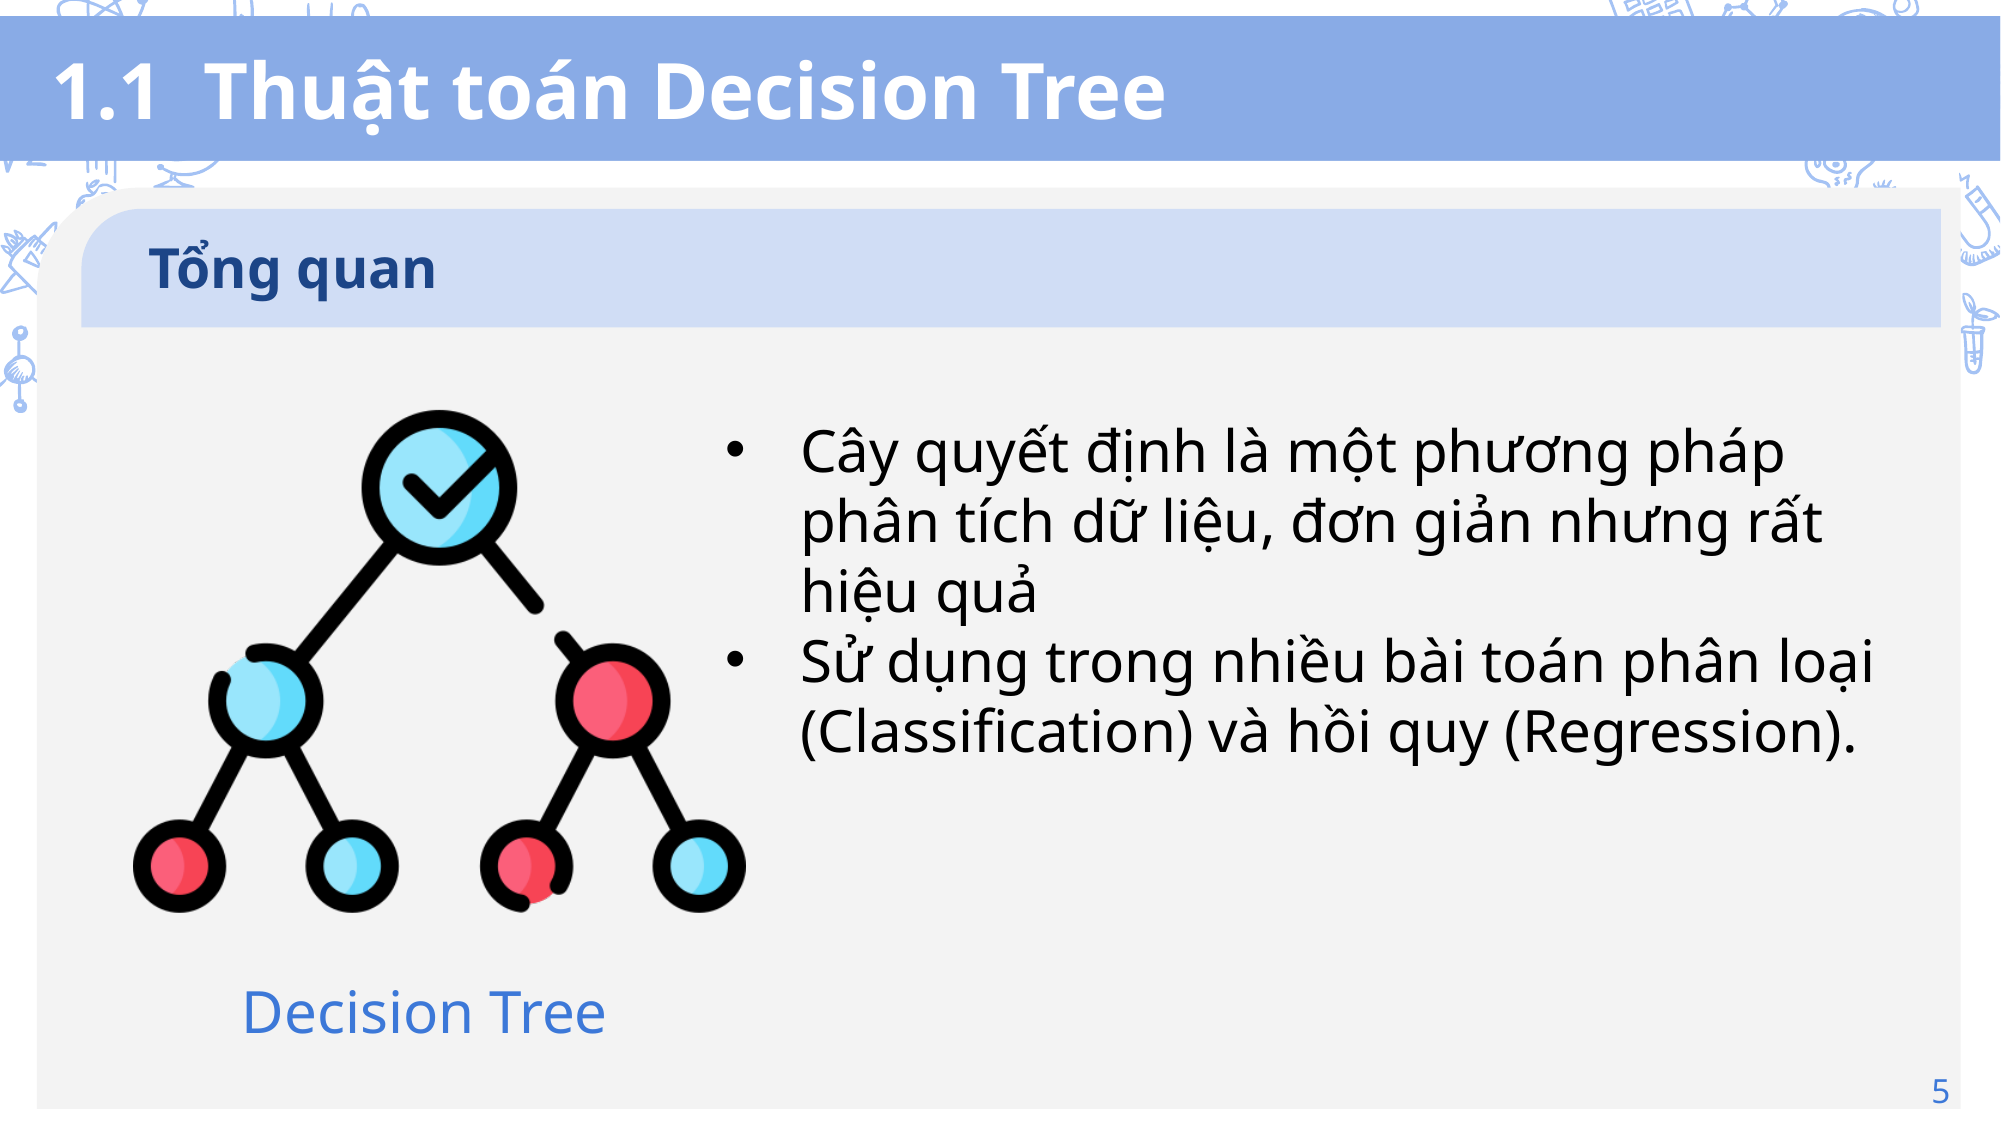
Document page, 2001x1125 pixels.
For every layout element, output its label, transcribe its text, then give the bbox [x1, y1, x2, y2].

slide_number 5 [1880, 1061, 2000, 1125]
text_box Cây quyết định là một phương pháp phân tích dữ liệu, đơn giản nhưng rất hiệu quả Sử dụng trong nhiều bài toán phân loại (Classification) và hồi quy (Regression). [1275, 406, 1950, 772]
text_box Tổng quan [133, 225, 1458, 319]
title 1.1 Thuật toán Decision Tree [36, 39, 1380, 138]
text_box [133, 355, 1271, 1054]
